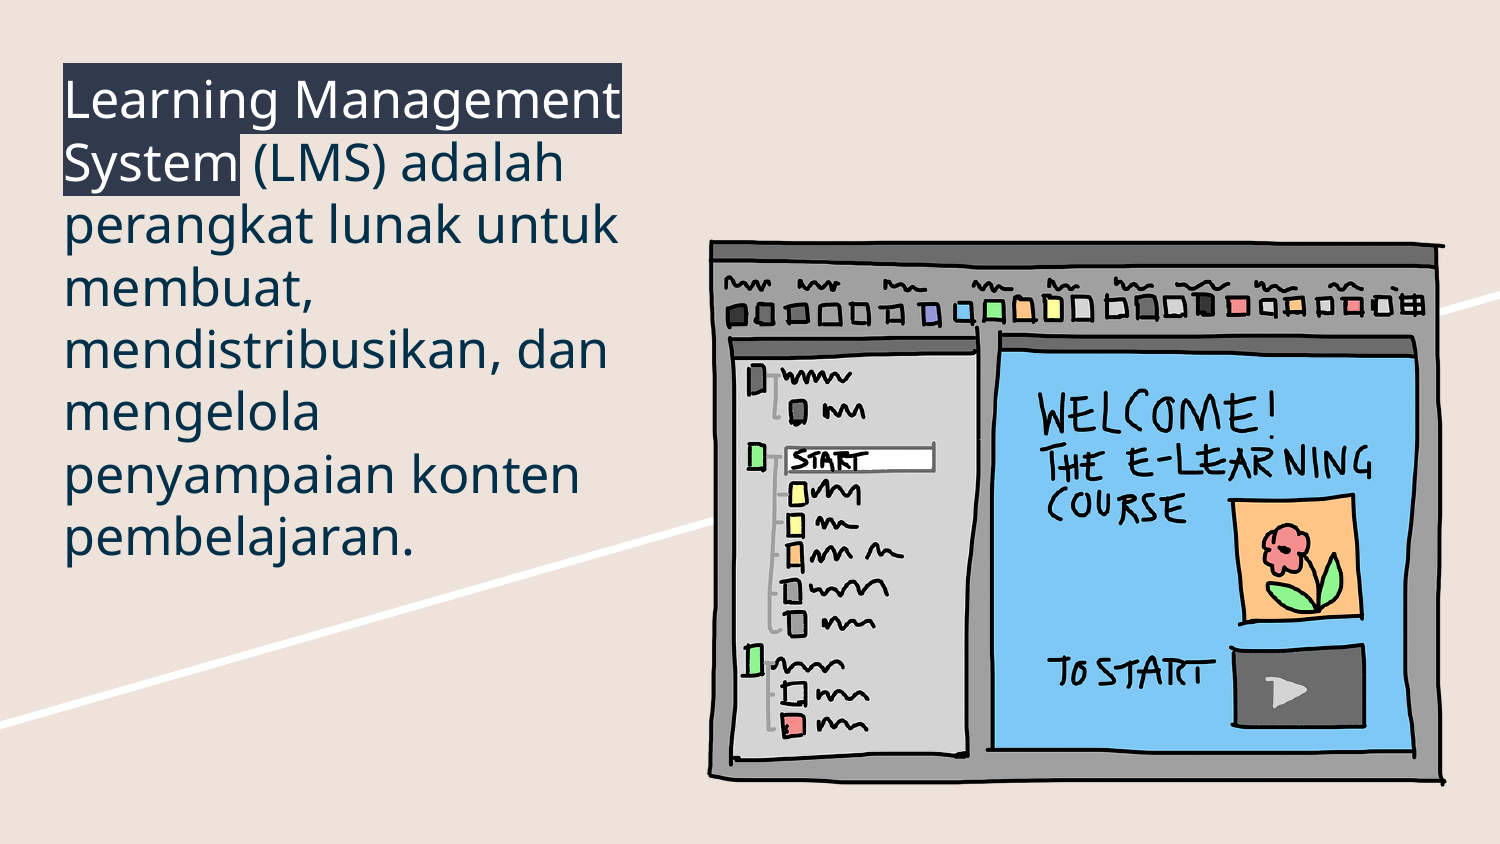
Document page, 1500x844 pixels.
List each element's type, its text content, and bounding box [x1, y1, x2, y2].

picture [689, 224, 1454, 798]
title Learning Management System (LMS) adalah perangkat lunak untuk membuat, mendistribusikan, dan mengelola penyampaian konten pembelajaran. [48, 51, 679, 614]
